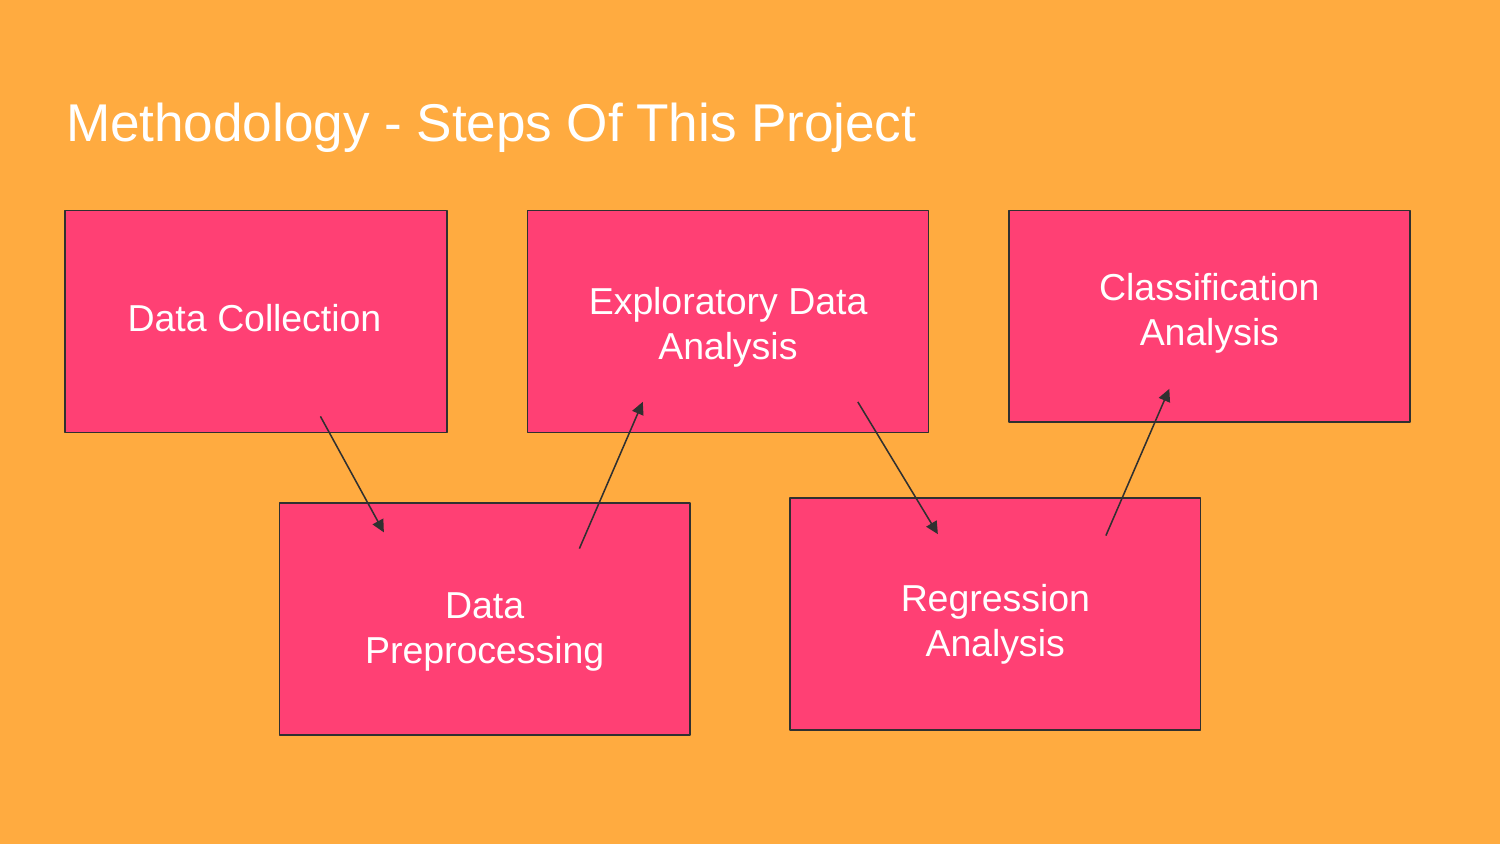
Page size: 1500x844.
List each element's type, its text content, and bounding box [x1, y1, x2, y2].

text_box Classification Analysis [1050, 227, 1368, 389]
text_box [527, 210, 929, 433]
text_box [790, 498, 1201, 731]
text_box Exploratory Data Analysis [569, 241, 887, 403]
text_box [320, 416, 385, 533]
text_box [579, 401, 643, 549]
title Methodology - Steps Of This Project [51, 72, 1449, 167]
text_box [65, 210, 448, 433]
text_box [1008, 210, 1410, 422]
text_box Data Preprocessing [326, 545, 644, 707]
text_box Data Collection [95, 235, 413, 397]
text_box [279, 502, 690, 736]
text_box Regression Analysis [836, 538, 1154, 700]
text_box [857, 401, 939, 535]
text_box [1105, 388, 1170, 536]
